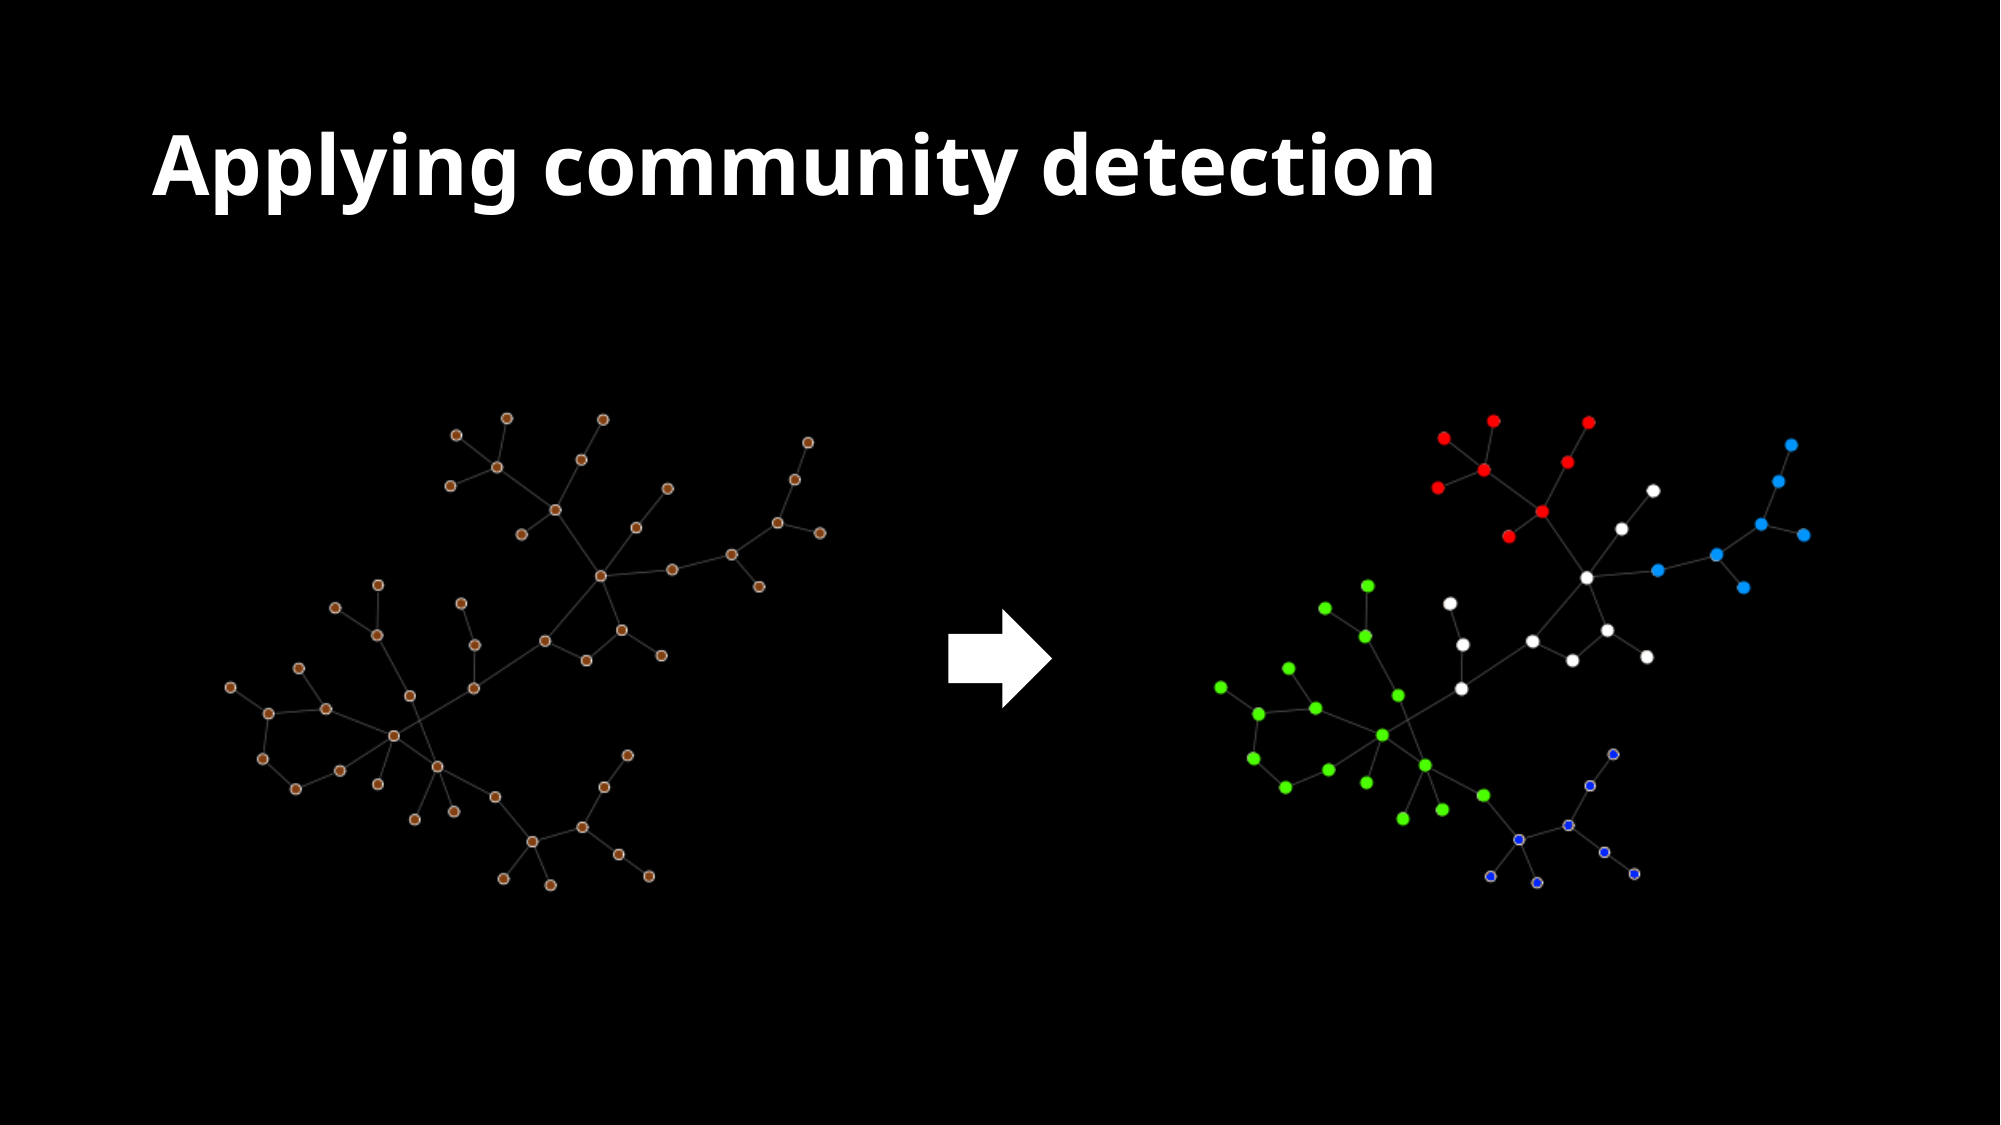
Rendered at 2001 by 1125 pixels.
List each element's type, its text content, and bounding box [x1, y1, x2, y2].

picture [1168, 389, 1829, 928]
picture [177, 386, 846, 931]
text_box [948, 608, 1053, 709]
title Applying community detection [137, 59, 1863, 278]
